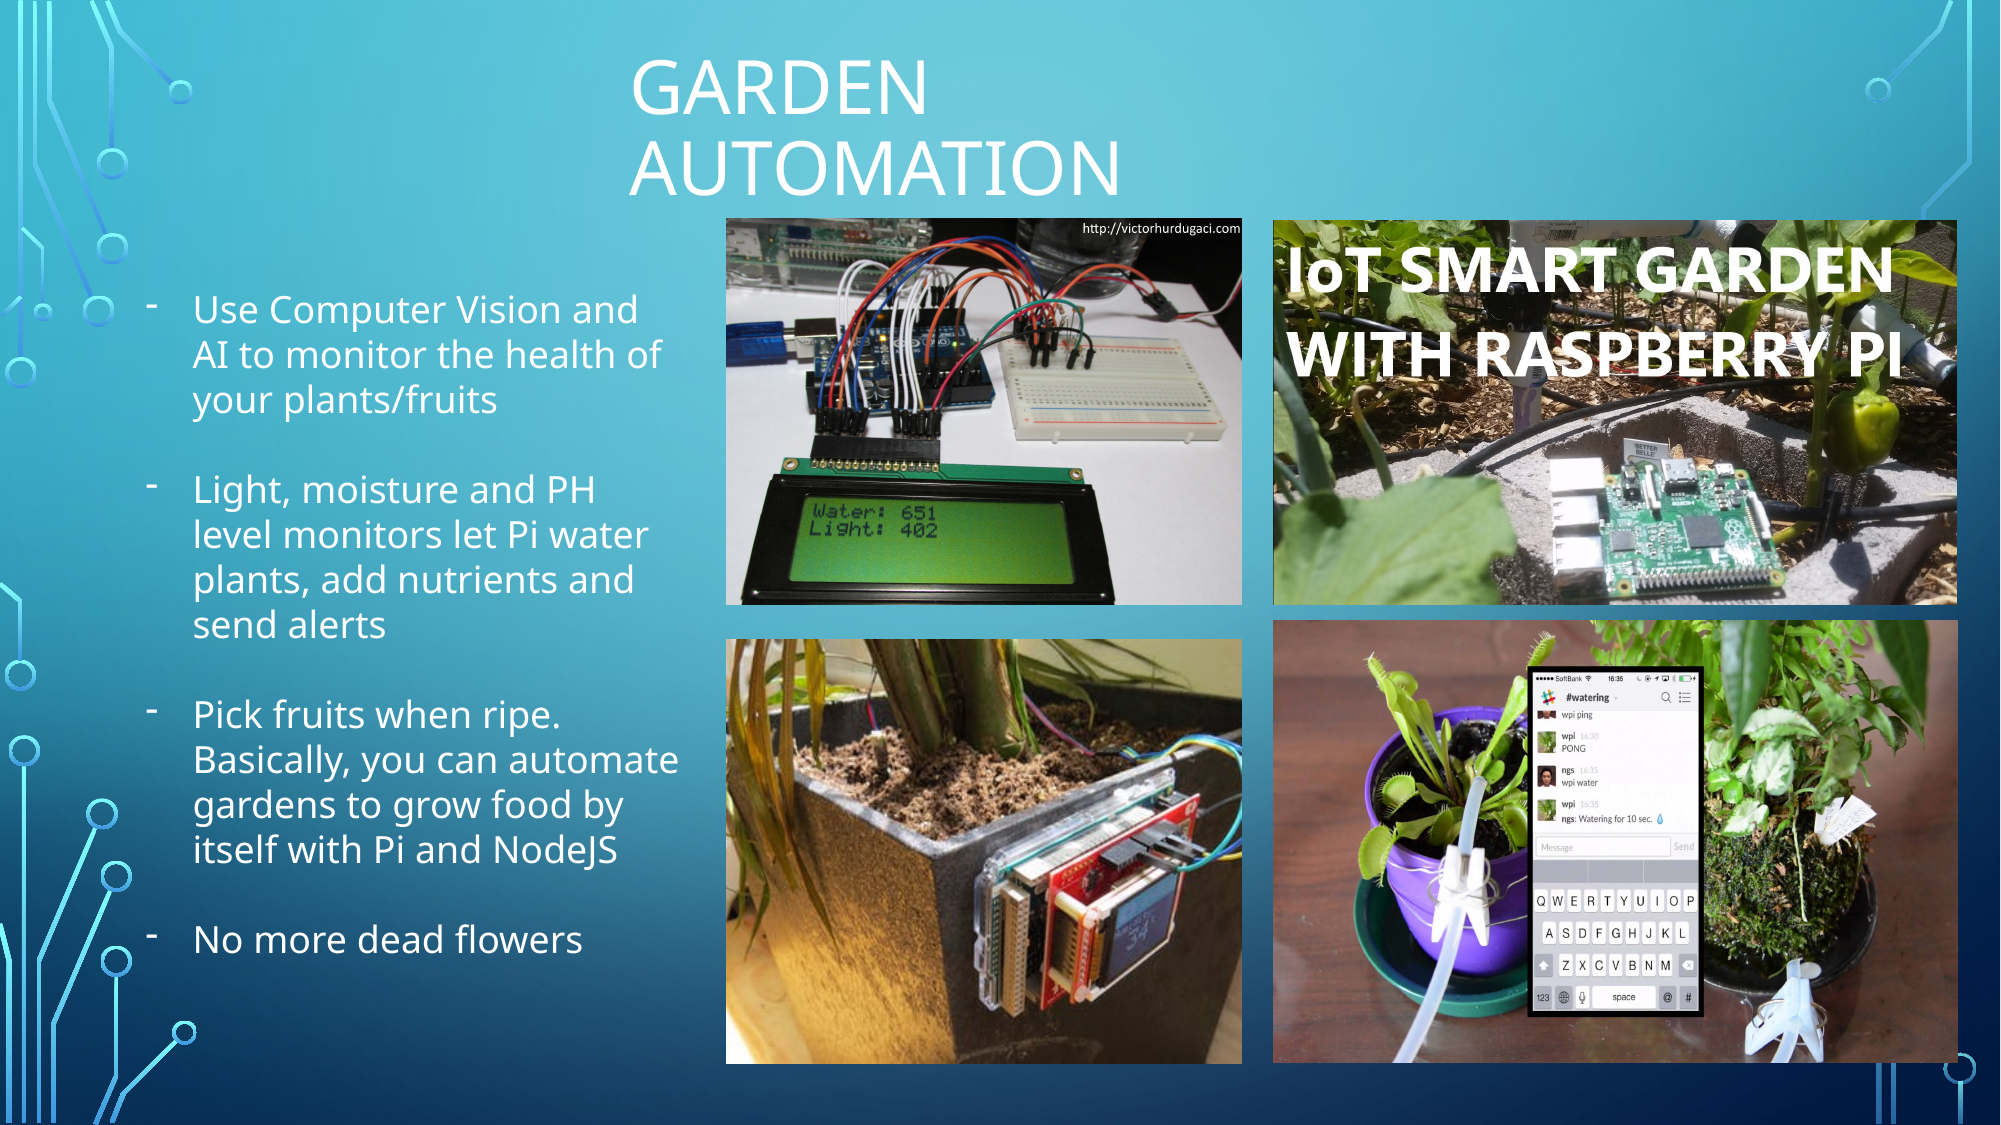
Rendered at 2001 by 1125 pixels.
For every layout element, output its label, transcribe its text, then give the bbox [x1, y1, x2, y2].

picture [726, 218, 1242, 605]
text_box Use Computer Vision and AI to monitor the health of your plants/fruits Light, moisture and PH level monitors let Pi water plants, add nutrients and send alerts Pick fruits when ripe. Basically, you can automate gardens to grow food by itself with Pi and NodeJS No more dead flowers [130, 278, 695, 969]
picture [1273, 219, 1957, 605]
title Garden Automation [614, 61, 1386, 201]
picture [1273, 619, 1959, 1064]
picture [726, 639, 1242, 1064]
